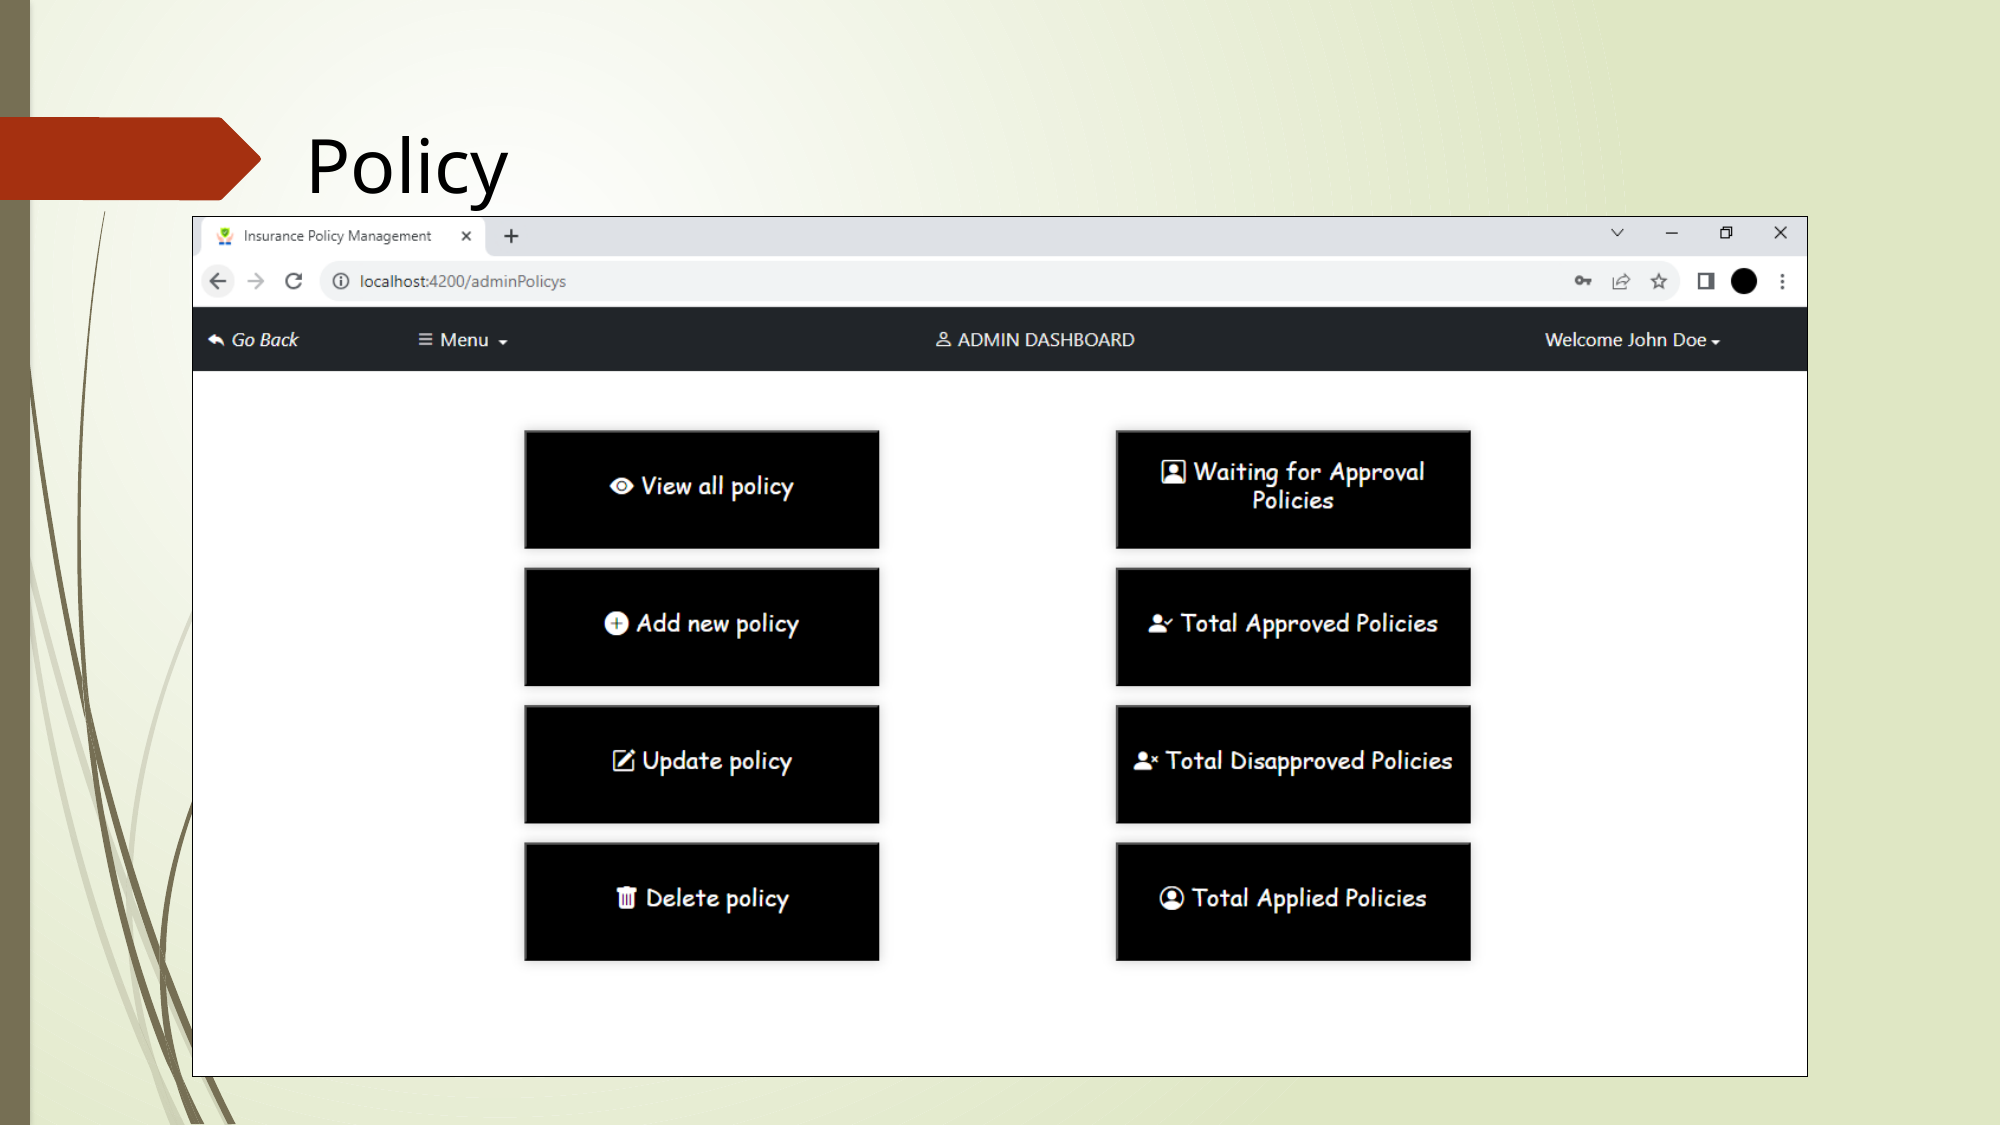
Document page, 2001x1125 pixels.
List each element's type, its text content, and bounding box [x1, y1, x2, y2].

text_box Policy [290, 110, 544, 216]
picture [192, 216, 1808, 1077]
